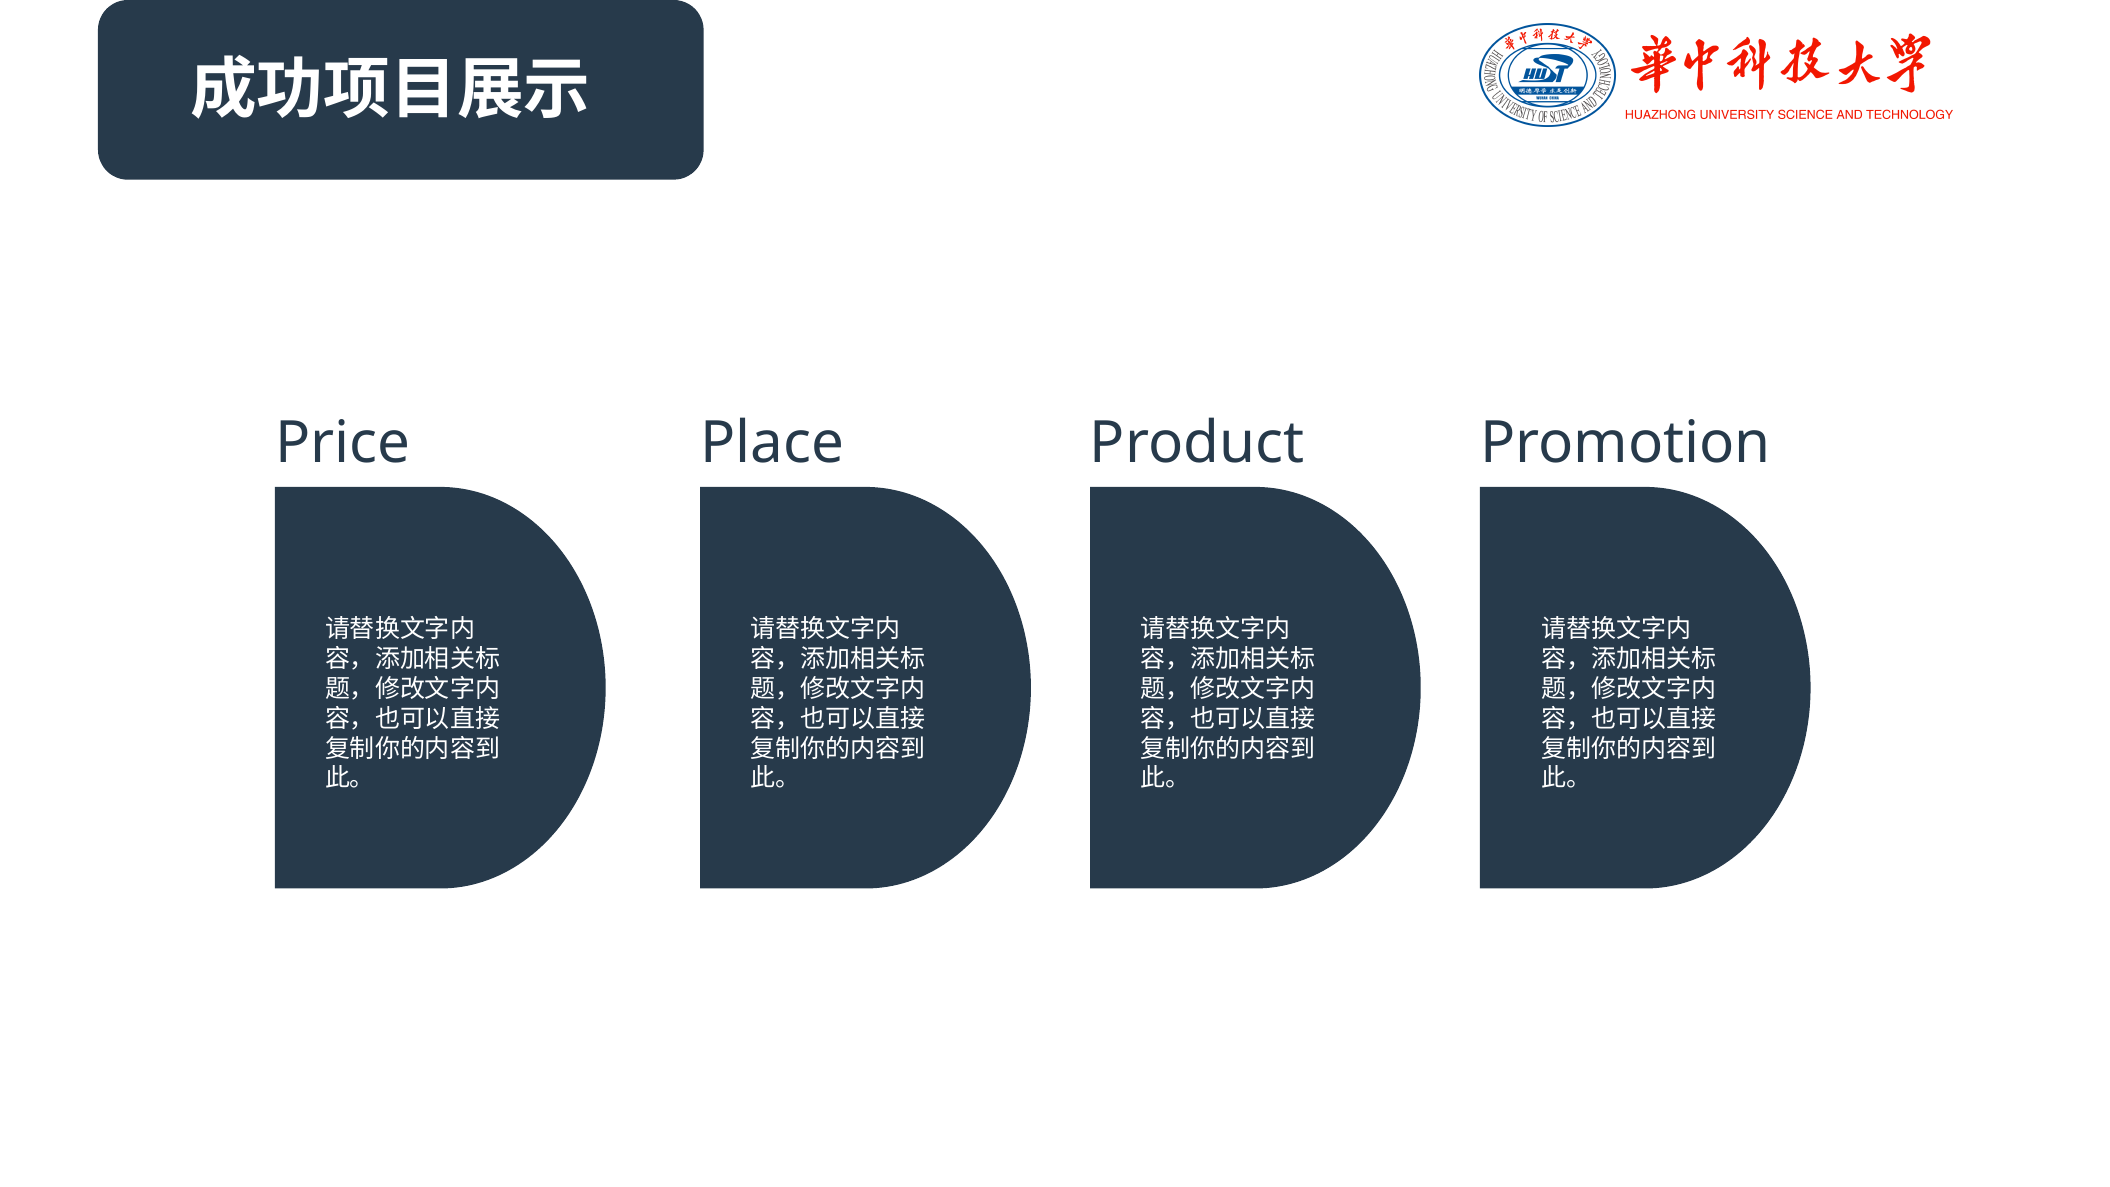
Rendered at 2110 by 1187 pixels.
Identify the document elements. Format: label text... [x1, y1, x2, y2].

text_box Promotion [1480, 404, 1847, 475]
text_box [1089, 485, 1422, 890]
text_box 请替换文字内容，添加相关标题，修改文字内容，也可以直接复制你的内容到此。 [735, 604, 949, 800]
text_box 成功项目展示 [175, 37, 606, 133]
text_box [273, 485, 607, 890]
text_box Price [275, 404, 641, 475]
text_box [96, 0, 705, 181]
text_box Product [1090, 404, 1456, 475]
text_box [699, 485, 1032, 890]
text_box 请替换文字内容，添加相关标题，修改文字内容，也可以直接复制你的内容到此。 [1125, 604, 1339, 800]
picture [1479, 23, 1953, 128]
text_box 请替换文字内容，添加相关标题，修改文字内容，也可以直接复制你的内容到此。 [310, 604, 524, 800]
text_box Place [700, 404, 1066, 475]
text_box 请替换文字内容，添加相关标题，修改文字内容，也可以直接复制你的内容到此。 [1527, 604, 1740, 800]
text_box [1478, 485, 1812, 890]
